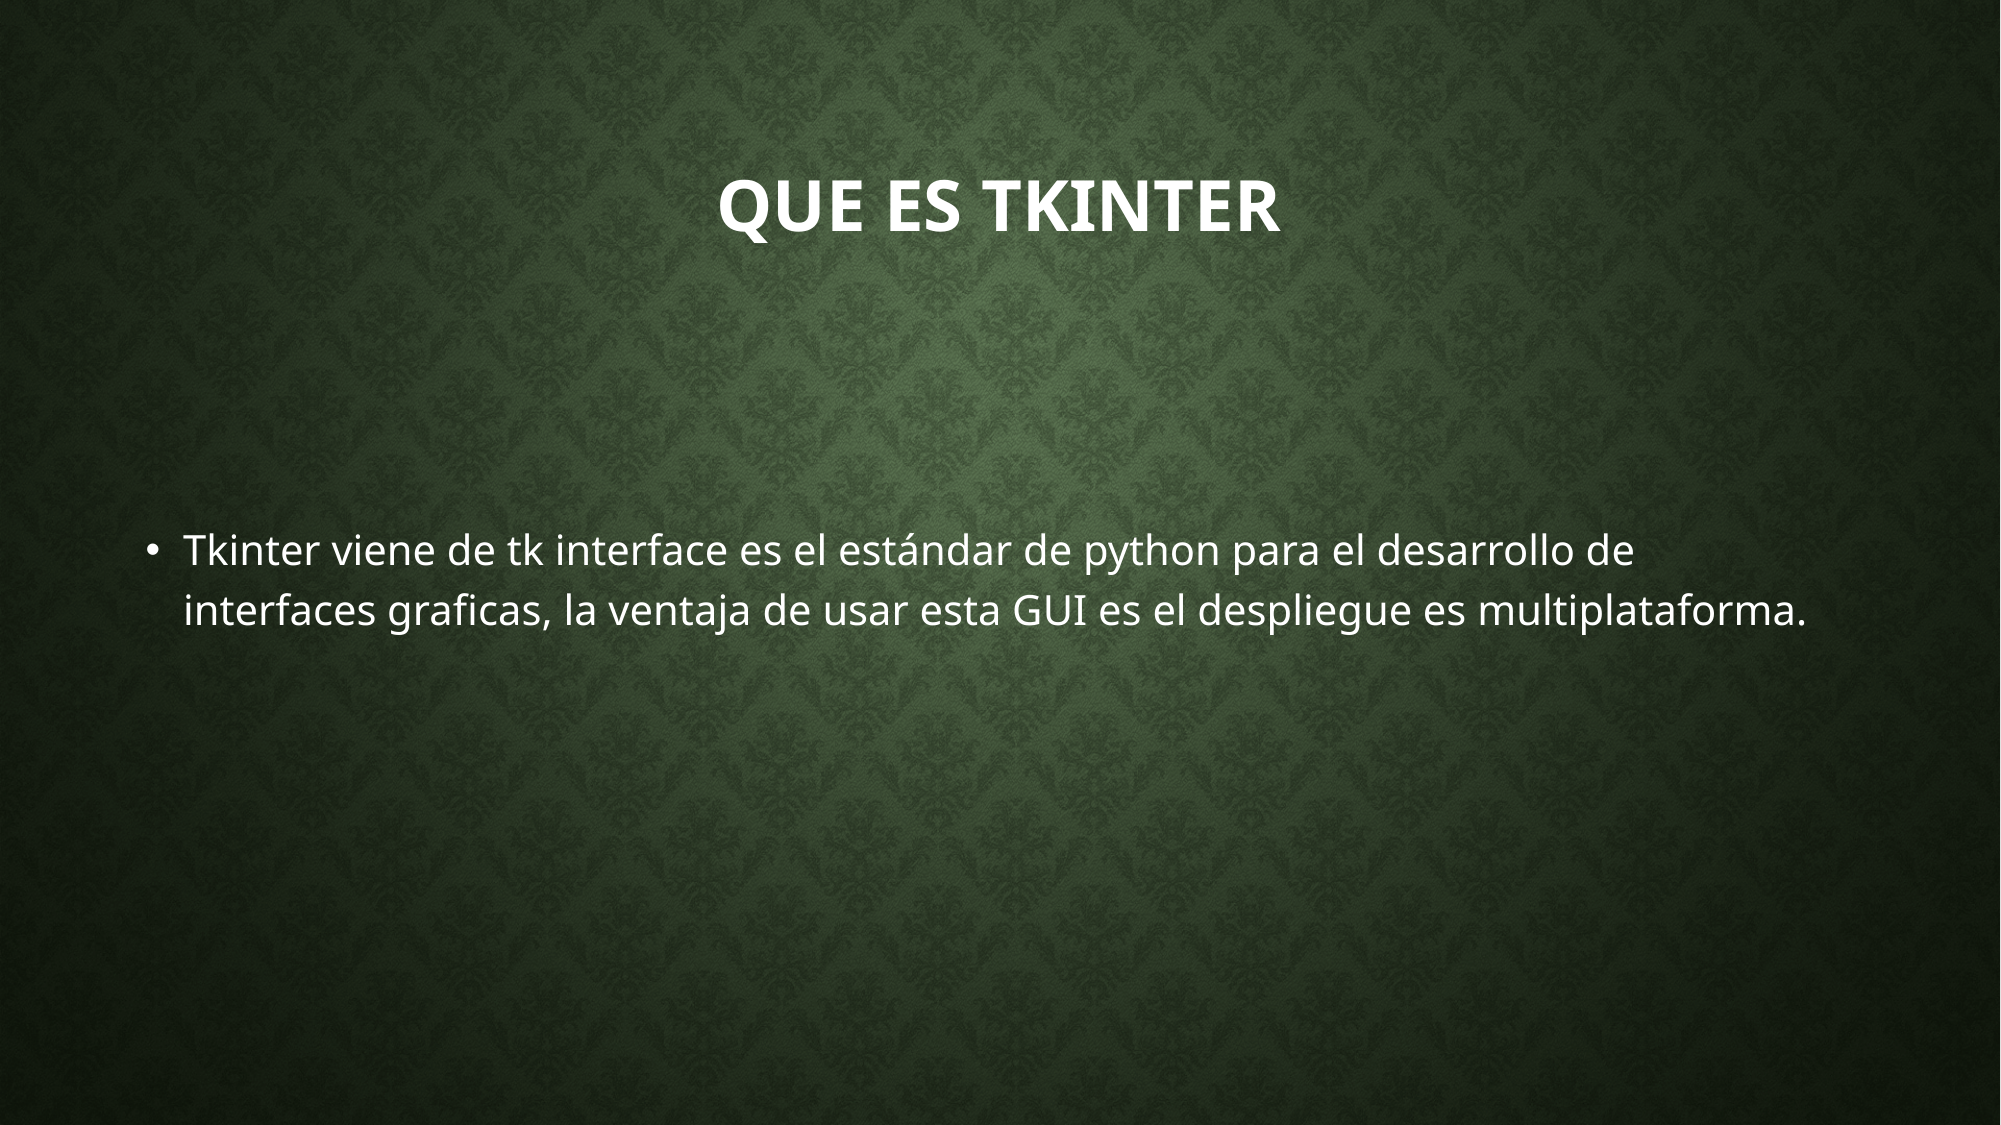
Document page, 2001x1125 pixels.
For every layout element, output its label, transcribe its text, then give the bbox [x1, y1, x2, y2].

list Tkinter viene de tk interface es el estándar de python para el desarrollo de interfaces graficas, la ventaja de usar esta GUI es el despliegue es multiplataforma. [130, 506, 1829, 1113]
title Que es tkinter [149, 99, 1849, 318]
